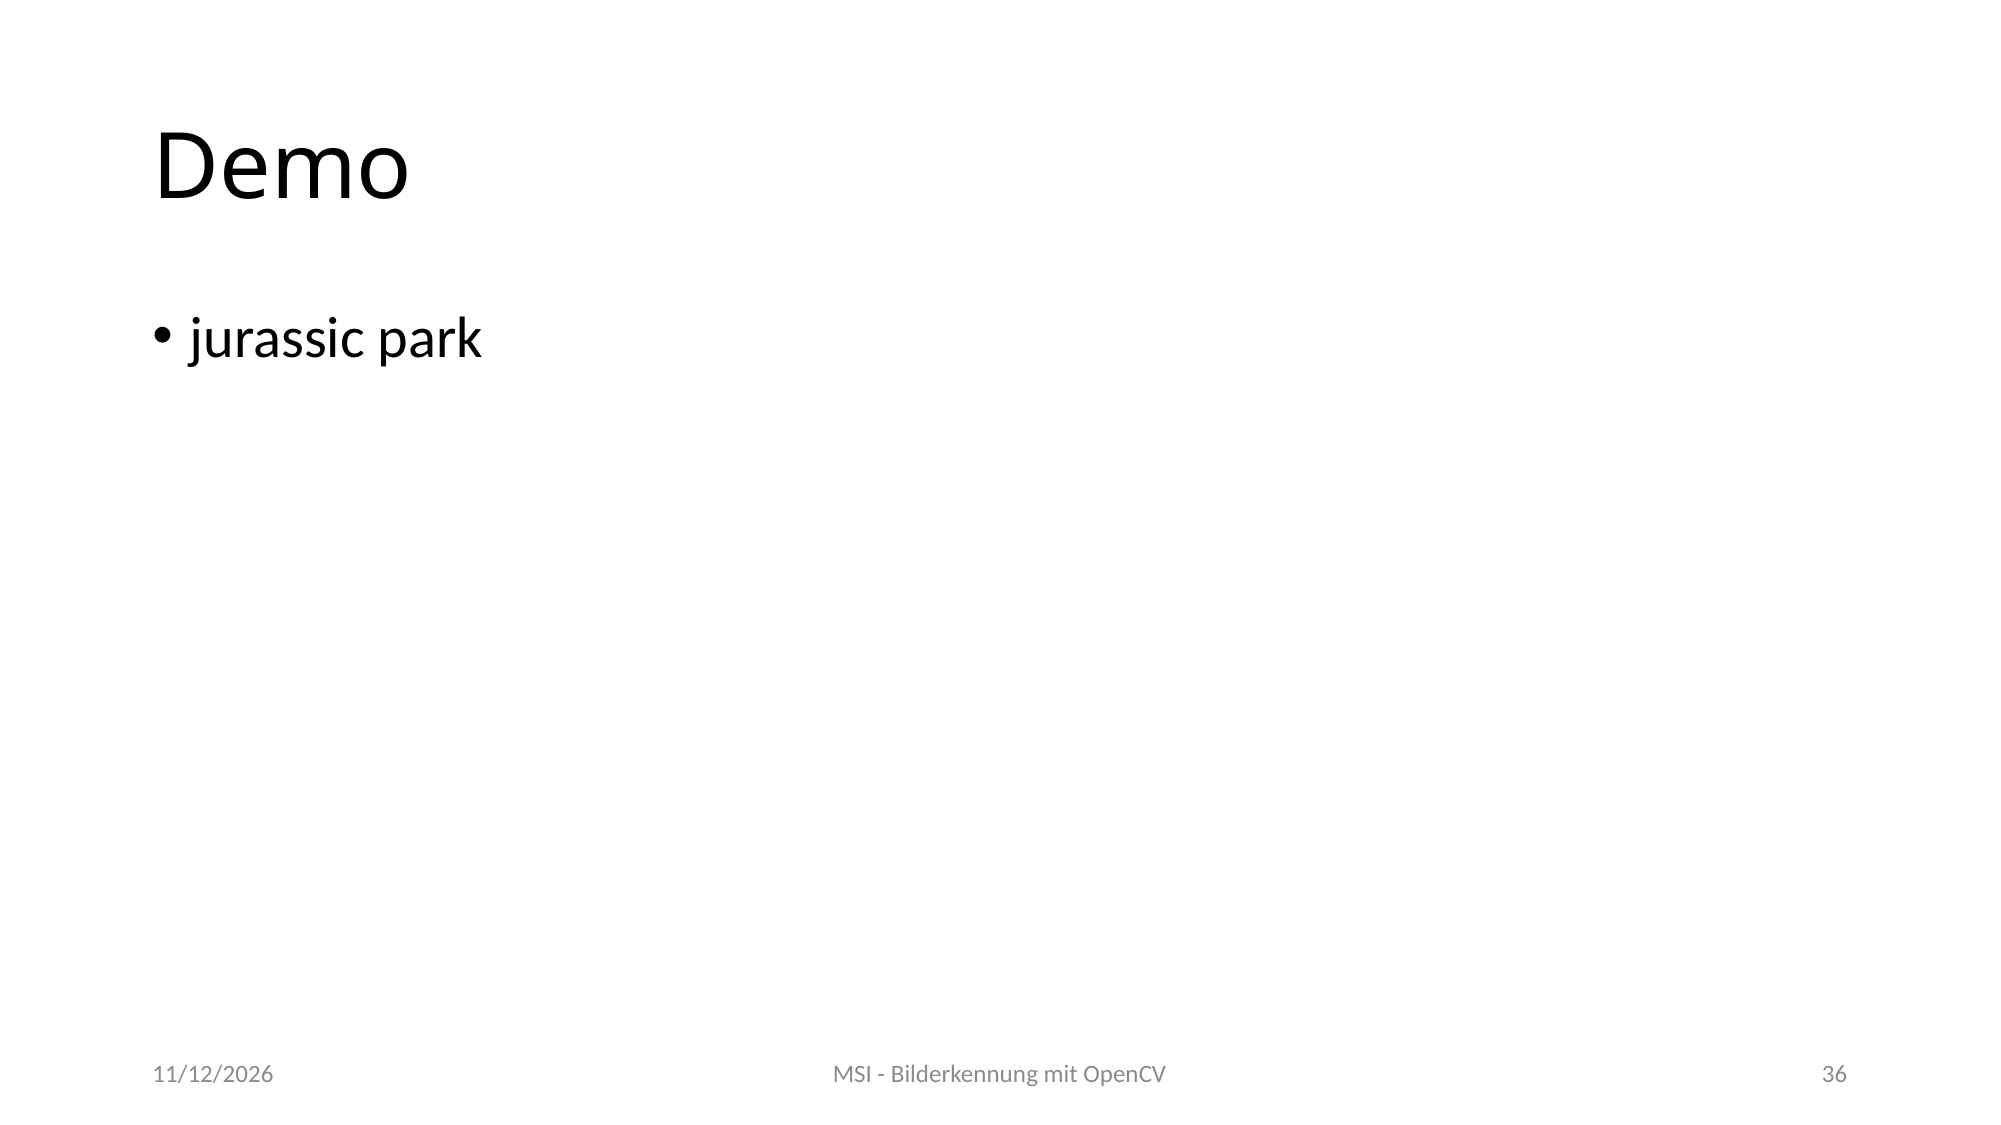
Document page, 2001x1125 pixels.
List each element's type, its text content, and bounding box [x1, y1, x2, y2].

footer MSI - Bilderkennung mit OpenCV [662, 1042, 1338, 1103]
slide_number 36 [1412, 1042, 1863, 1103]
list jurassic park [137, 299, 1863, 1014]
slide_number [137, 1042, 588, 1103]
title Demo [137, 59, 1863, 278]
